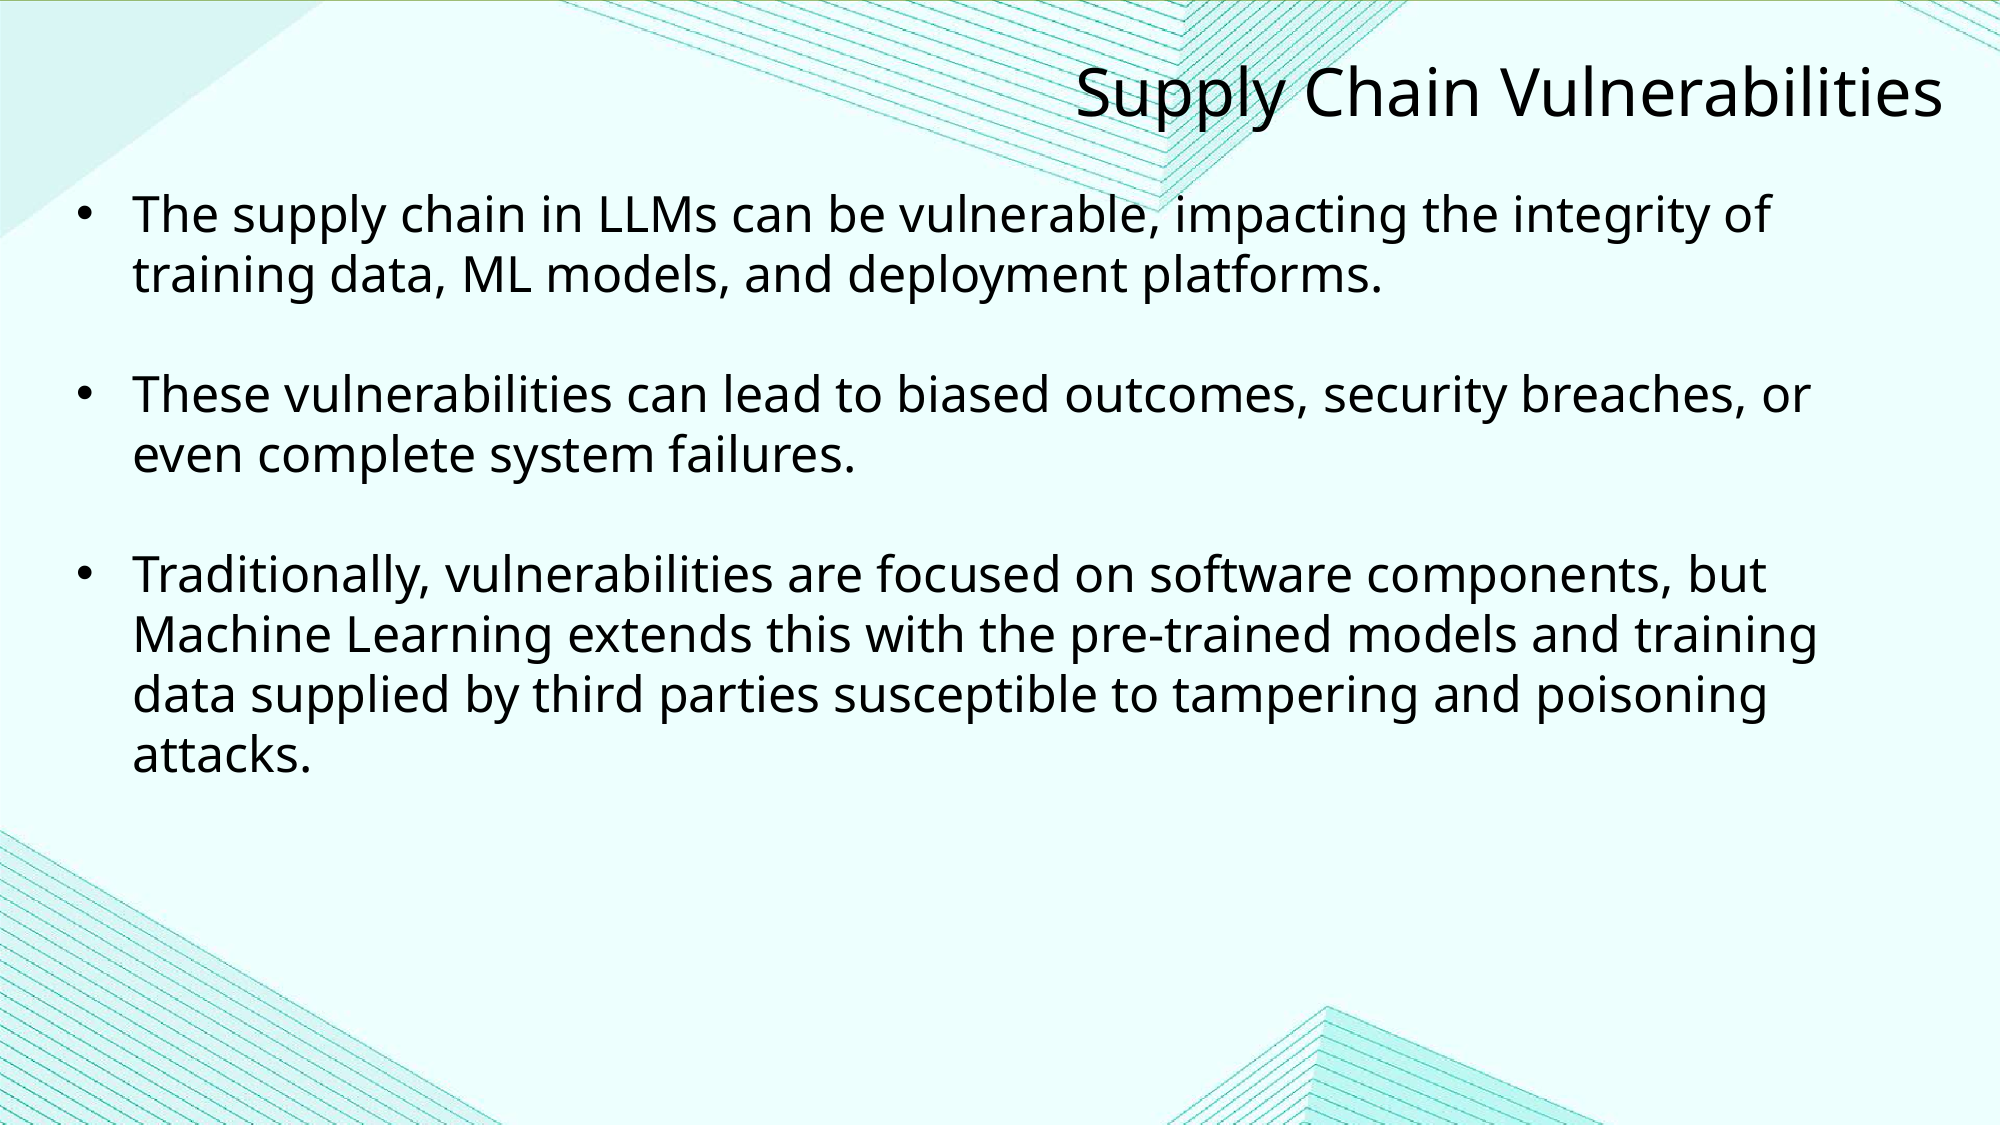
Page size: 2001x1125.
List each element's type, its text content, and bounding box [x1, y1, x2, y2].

picture [0, 0, 2000, 1125]
text_box Supply Chain Vulnerabilities [1060, 42, 1961, 138]
text_box The supply chain in LLMs can be vulnerable, impacting the integrity of training data, ML models, and deployment platforms. These vulnerabilities can lead to biased outcomes, security breaches, or even complete system failures. Traditionally, vulnerabilities are focused on software components, but Machine Learning extends this with the pre-trained models and training data supplied by third parties susceptible to tampering and poisoning attacks. [61, 175, 1902, 790]
